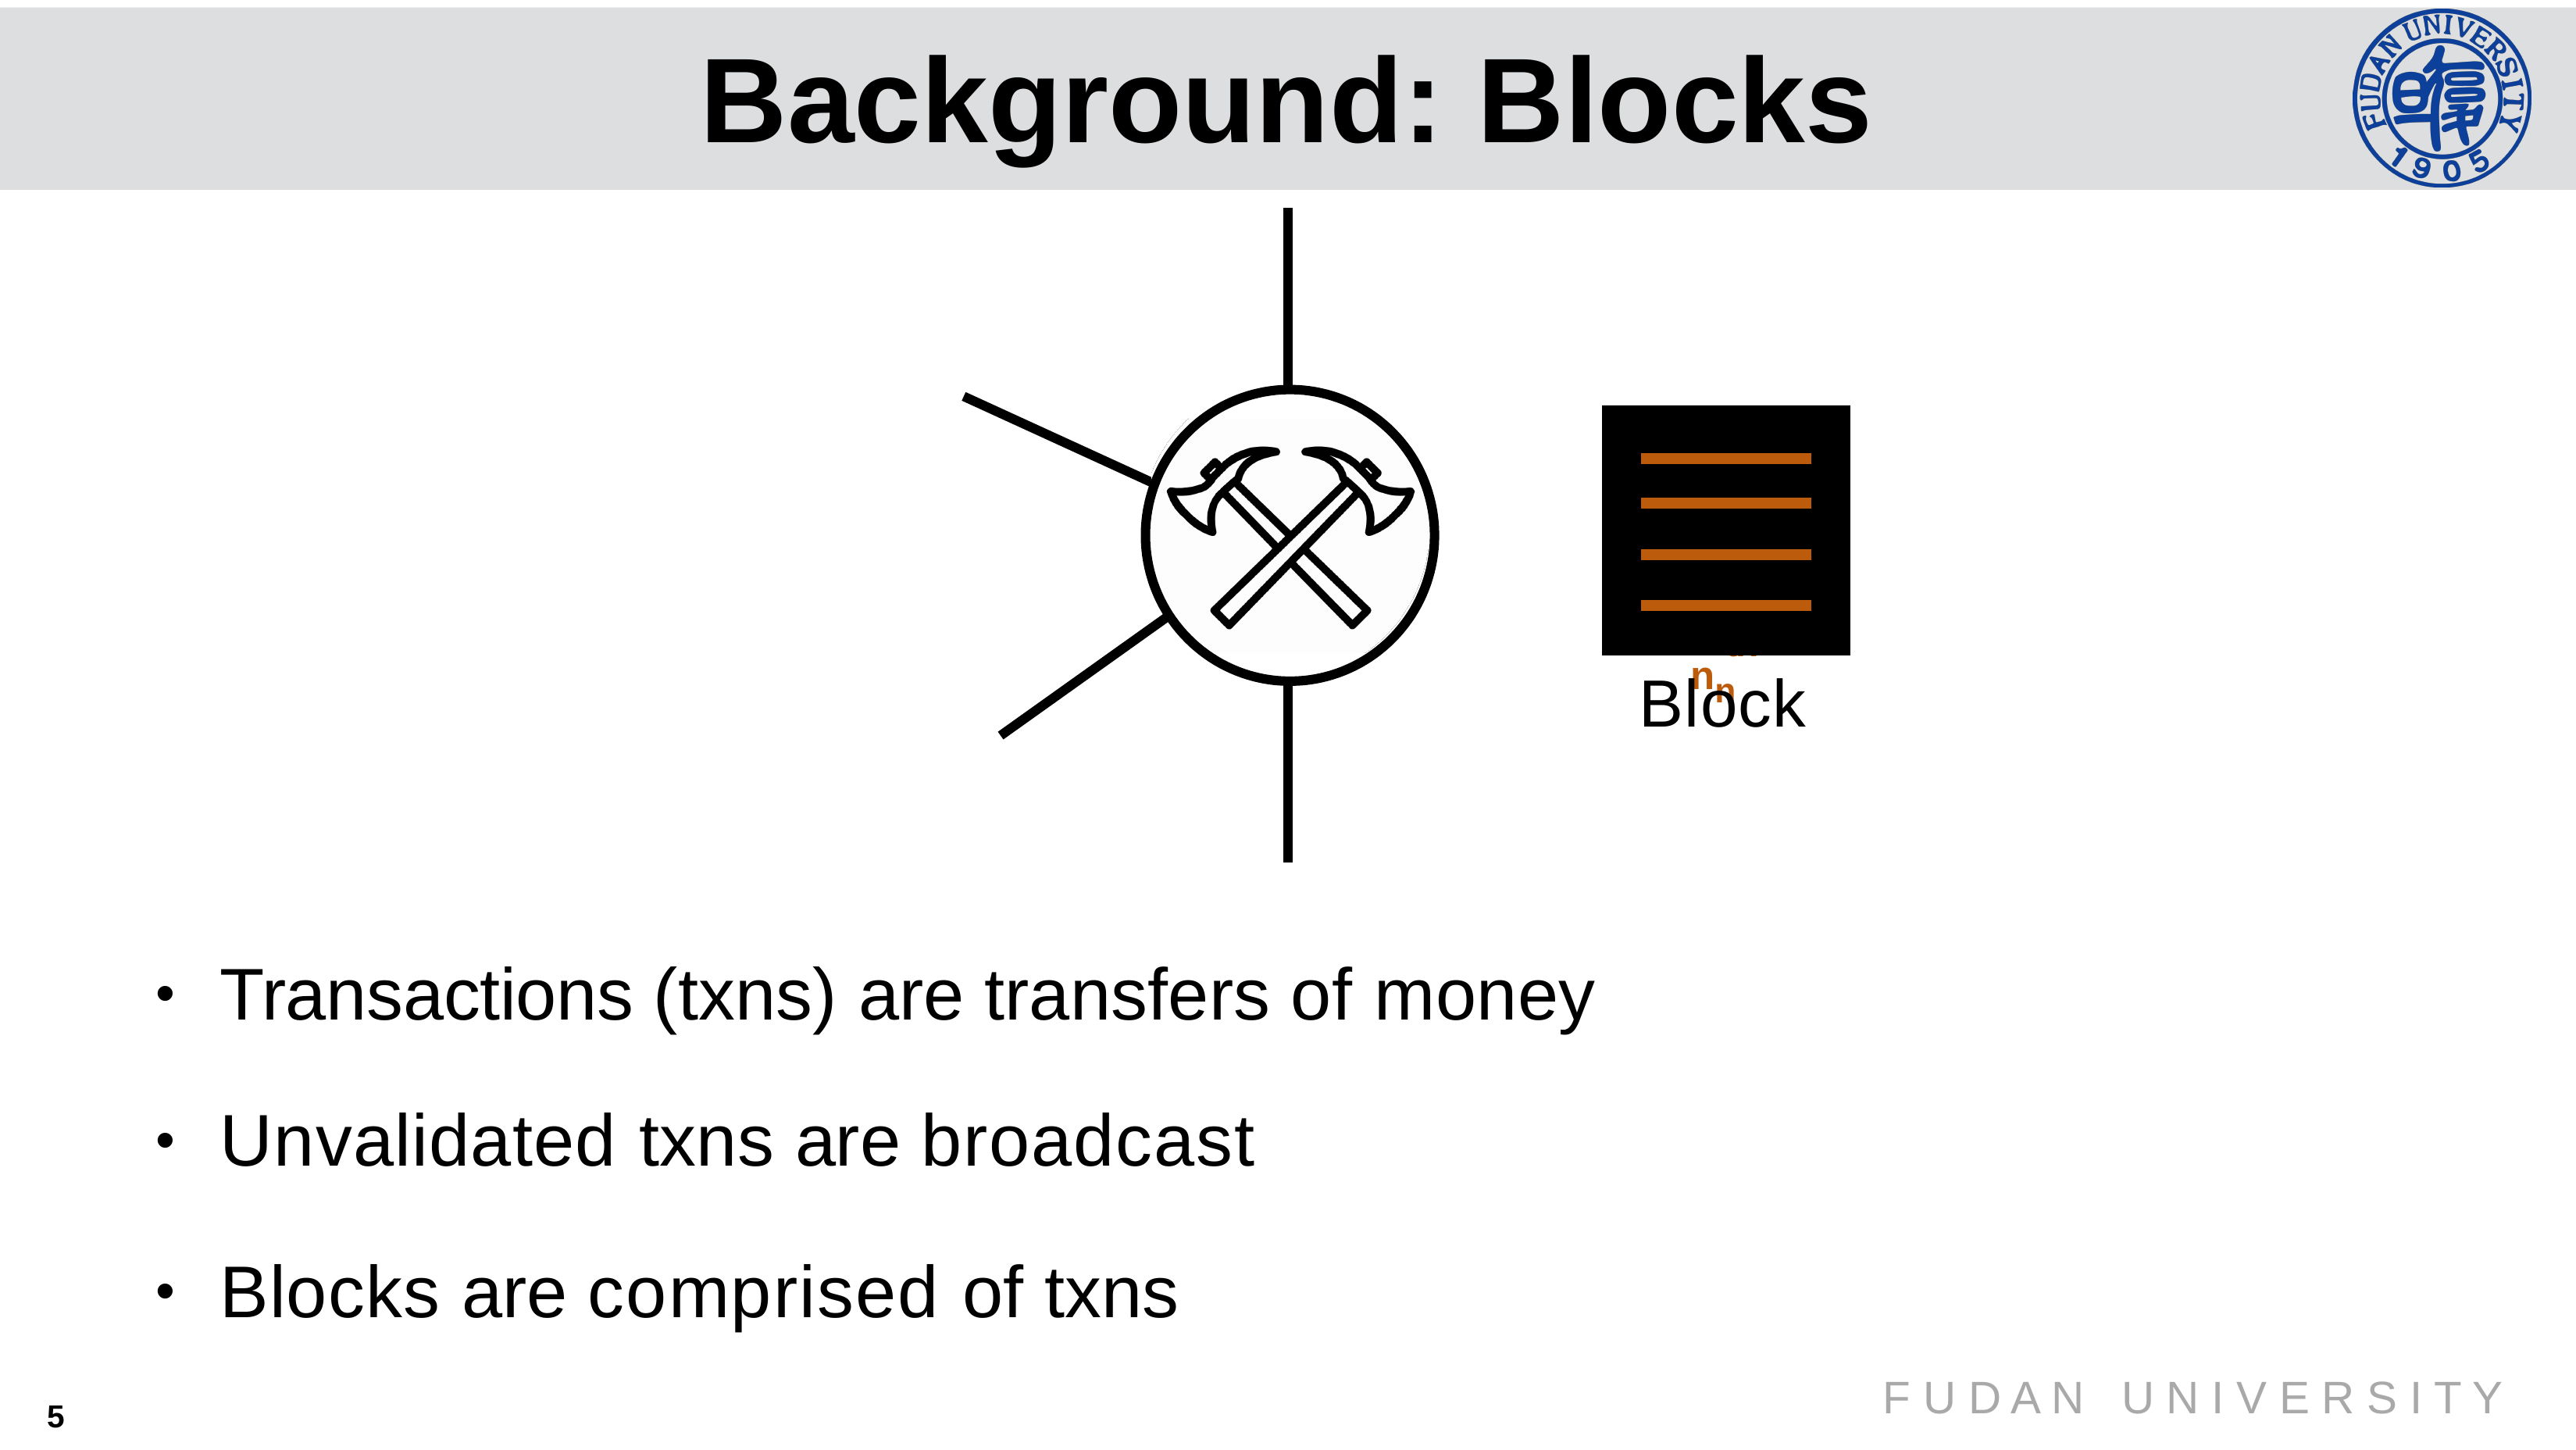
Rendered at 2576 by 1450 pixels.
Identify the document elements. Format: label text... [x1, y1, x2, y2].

text_box Transactions (txns) are transfers of money [218, 944, 1600, 1035]
text_box • [154, 1252, 185, 1321]
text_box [1601, 405, 1851, 656]
text_box Blocks are comprised of txns [218, 1242, 1180, 1333]
text_box • [154, 955, 185, 1023]
text_box 5 [41, 1401, 70, 1434]
text_box F U D A N U N I V E R S I T Y [1881, 1386, 2576, 1423]
text_box Unvalidated txns are broadcast [218, 1091, 1257, 1181]
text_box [958, 207, 1440, 862]
text_box Block [1637, 662, 1809, 741]
text_box • [154, 1102, 185, 1171]
title Background: Blocks [698, 20, 1877, 264]
text_box [0, 7, 2576, 190]
picture [2353, 9, 2532, 188]
